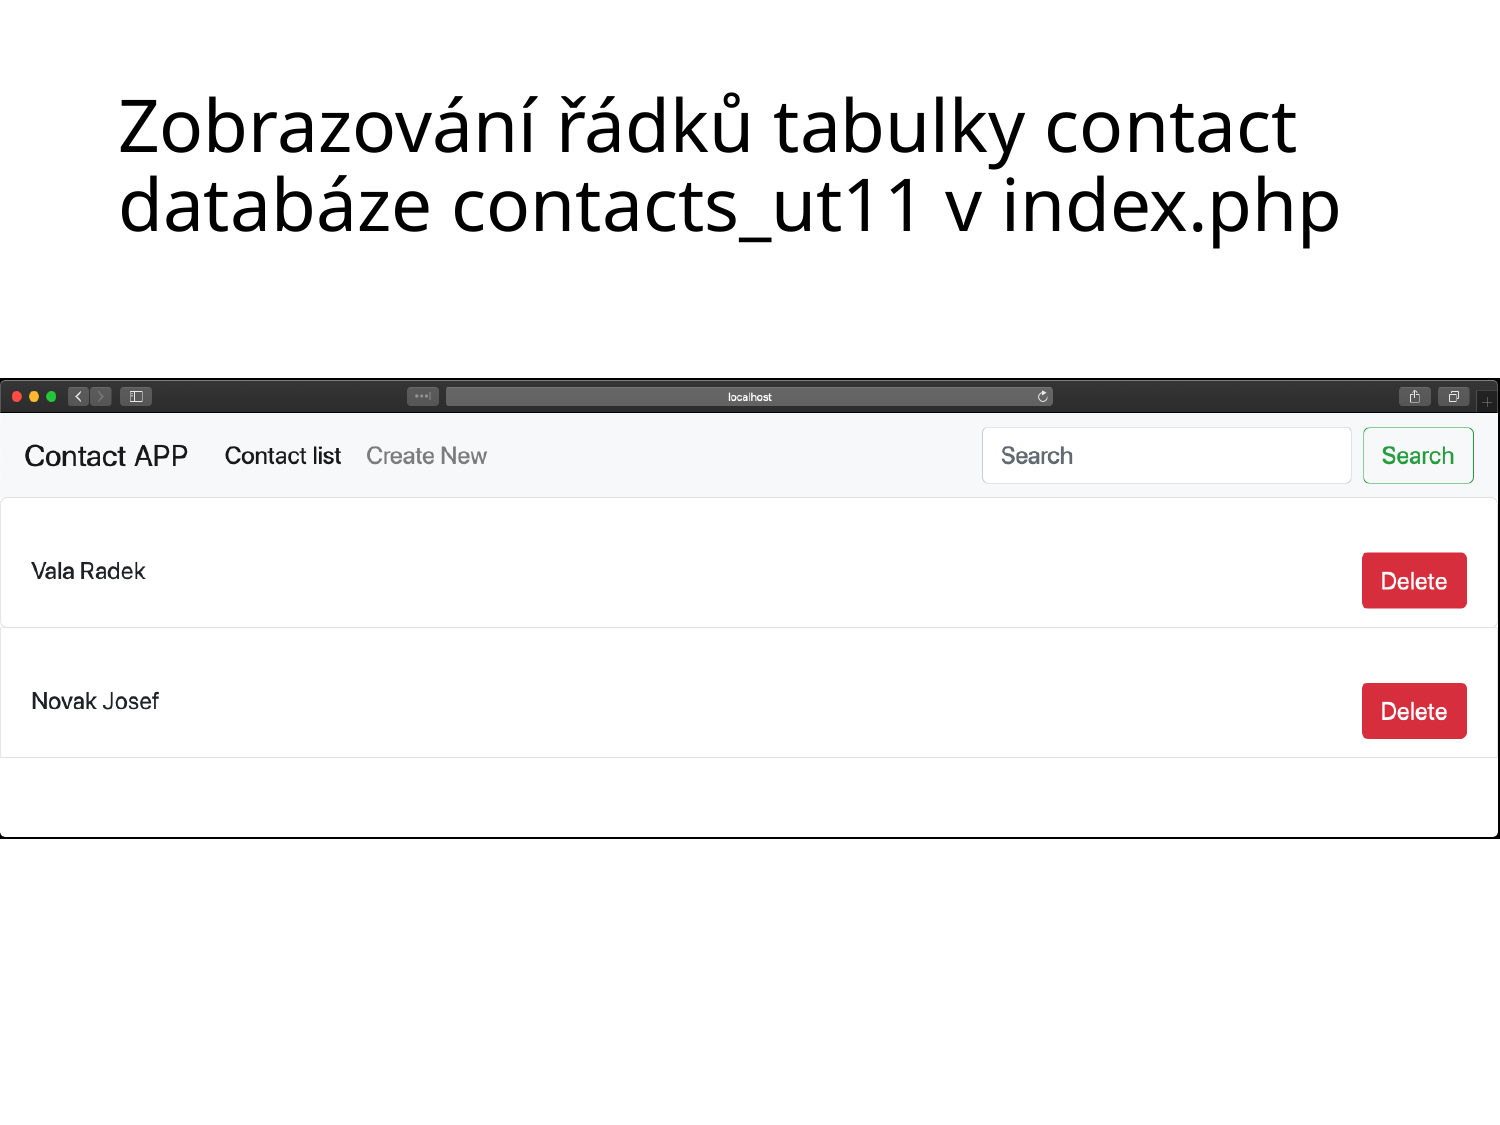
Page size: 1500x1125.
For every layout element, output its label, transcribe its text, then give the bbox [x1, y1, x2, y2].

picture [0, 378, 1500, 839]
title Zobrazování řádků tabulky contact databáze contacts_ut11 v index.php [103, 59, 1397, 278]
